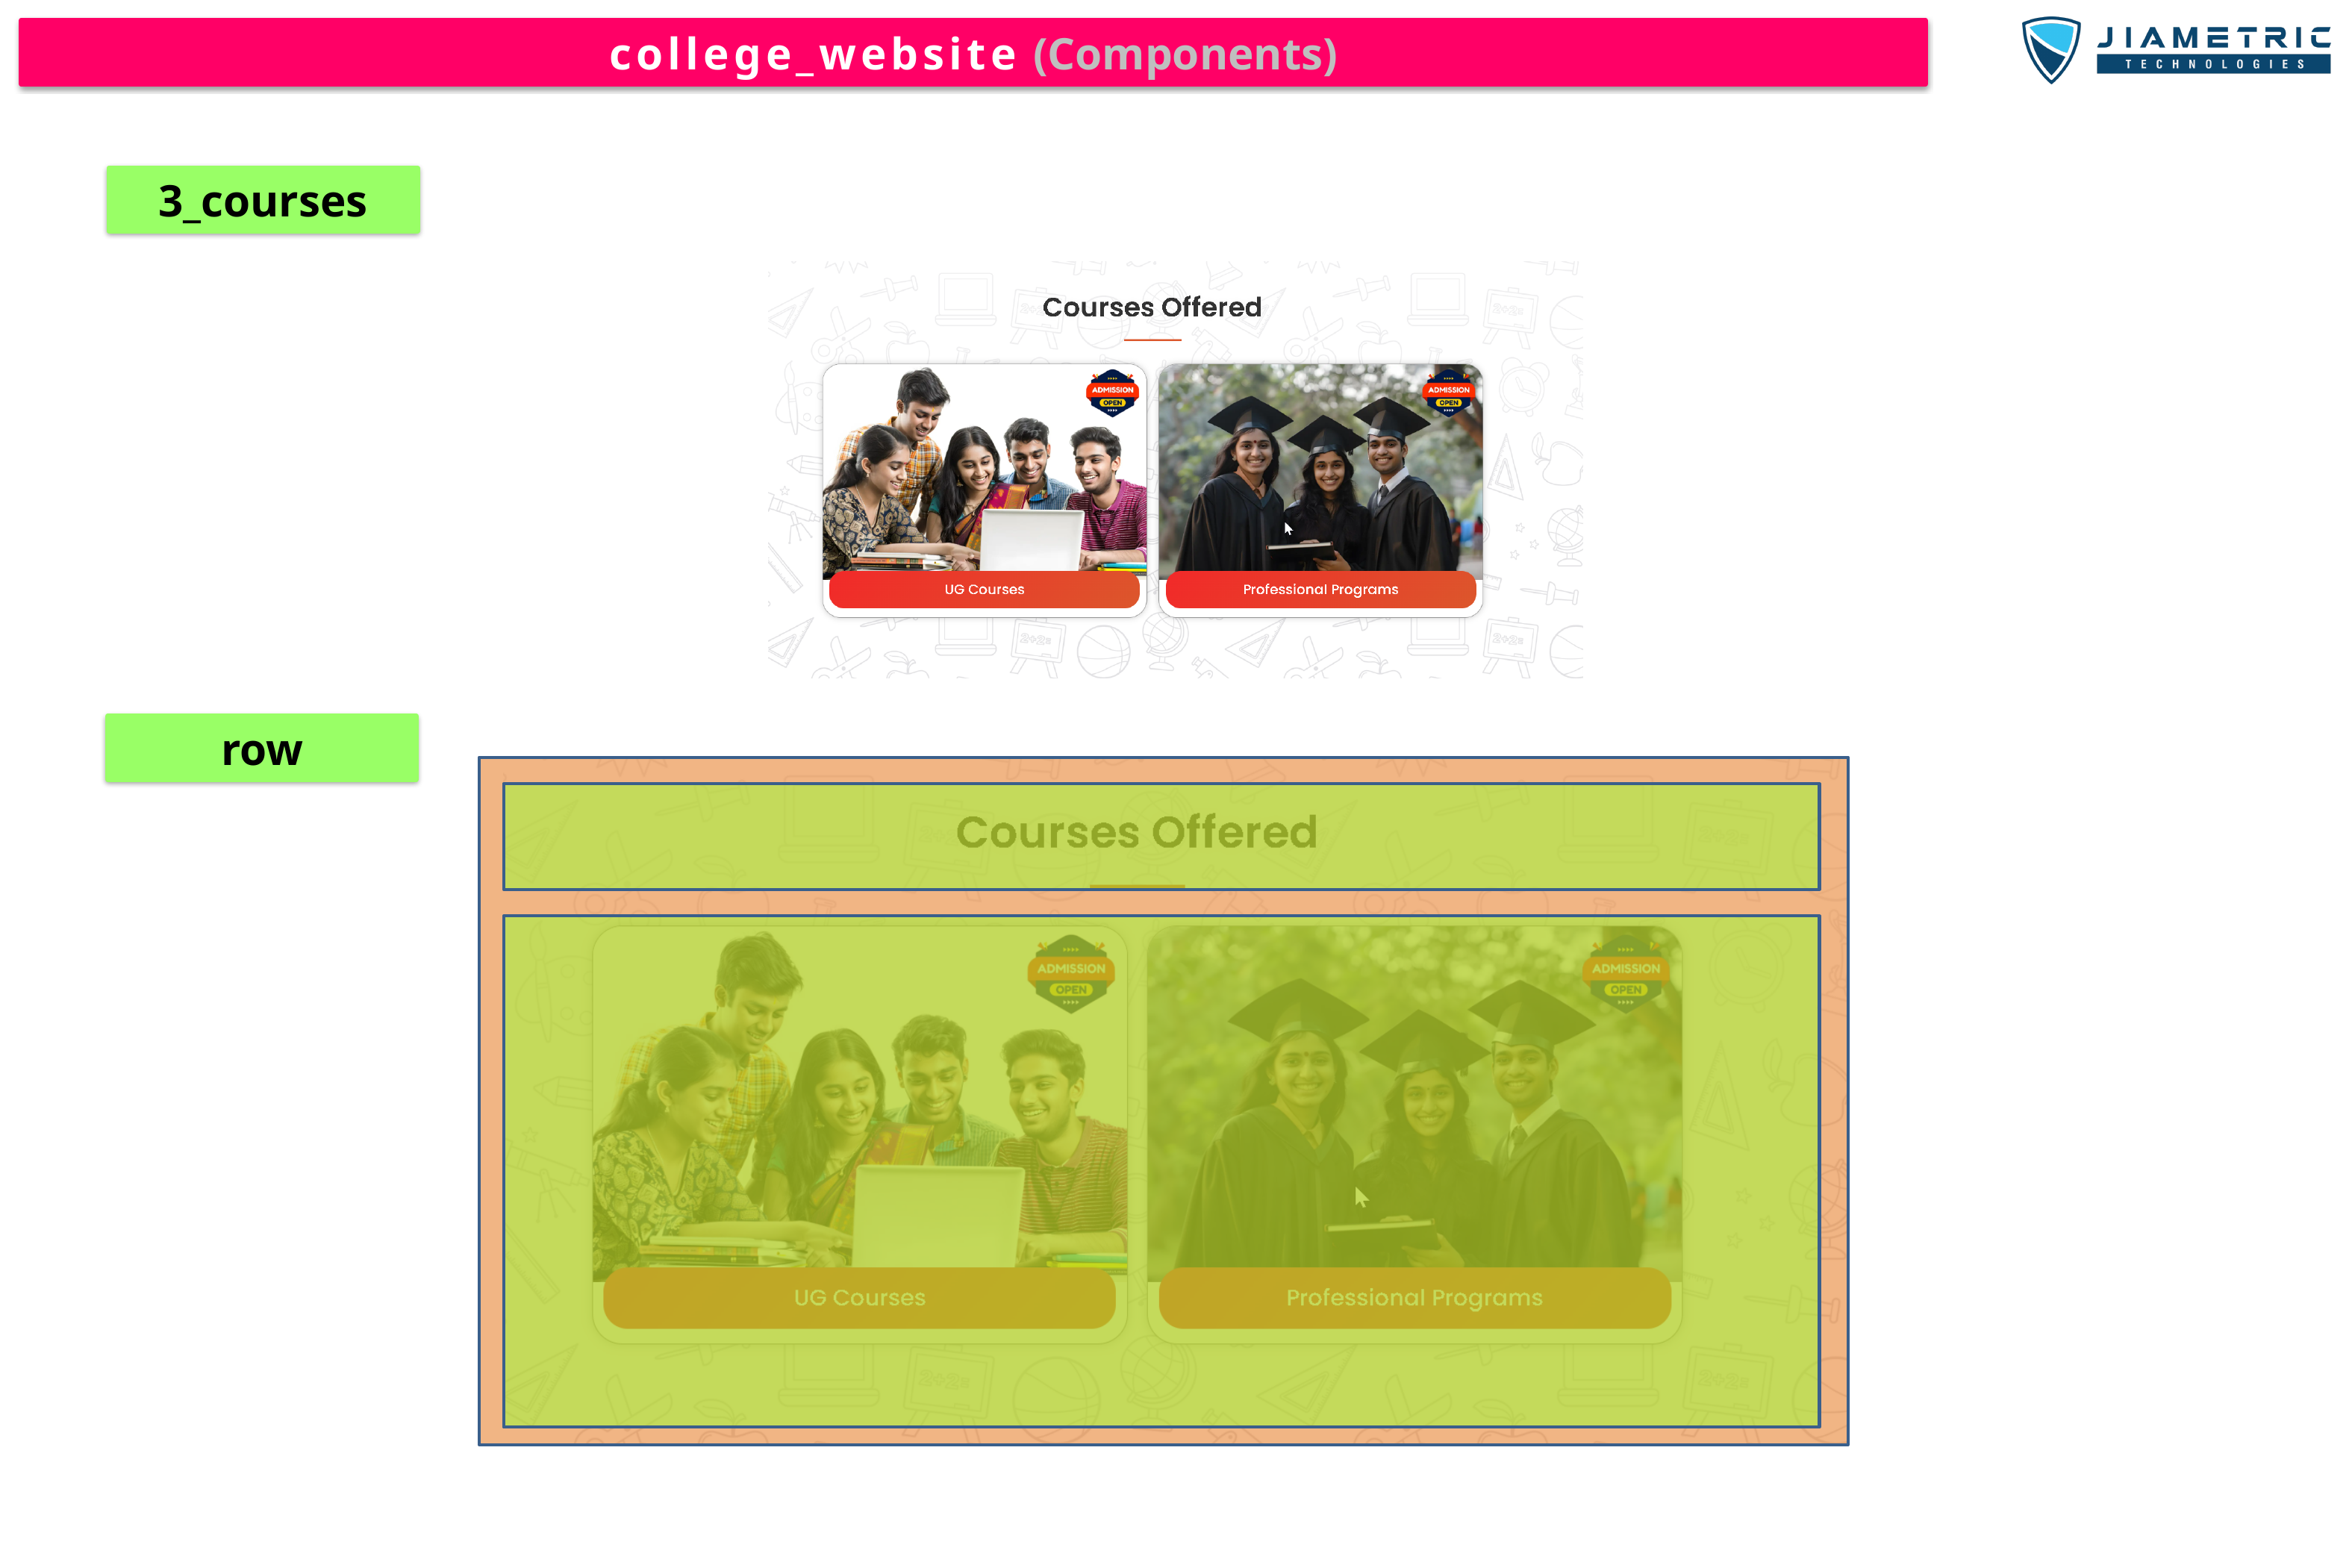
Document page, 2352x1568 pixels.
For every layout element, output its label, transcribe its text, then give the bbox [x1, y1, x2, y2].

text_box 3_courses [107, 166, 420, 234]
picture [2022, 16, 2331, 85]
picture [768, 260, 1583, 678]
text_box row [105, 713, 419, 782]
text_box college_website (Components) [19, 18, 1928, 87]
text_box [478, 756, 508, 1446]
picture [503, 757, 1848, 1446]
